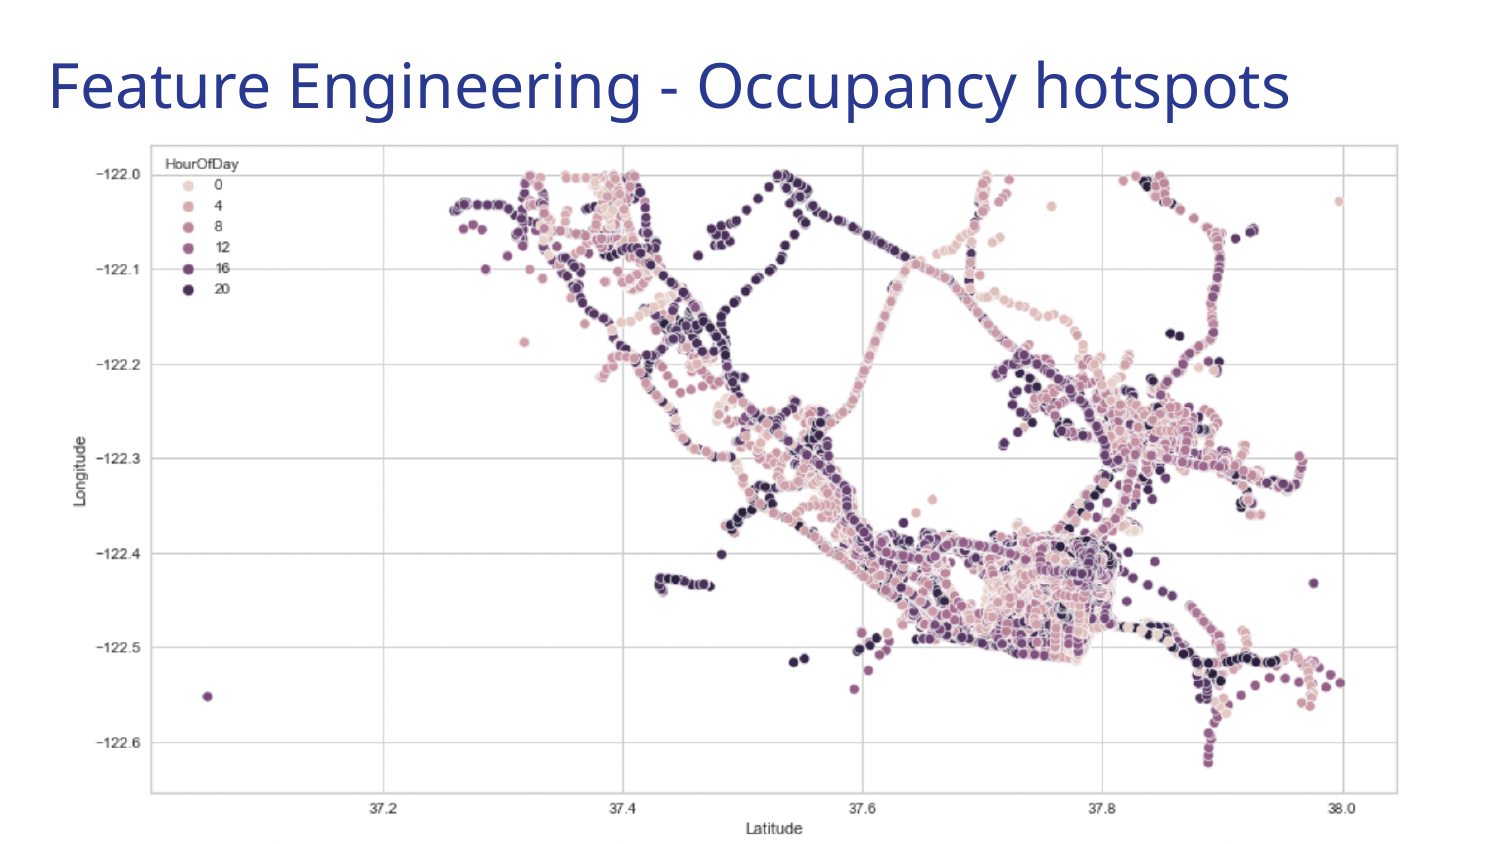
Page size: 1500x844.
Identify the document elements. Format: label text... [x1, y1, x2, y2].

picture [49, 130, 1442, 844]
title Feature Engineering - Occupancy hotspots [32, 30, 1431, 131]
